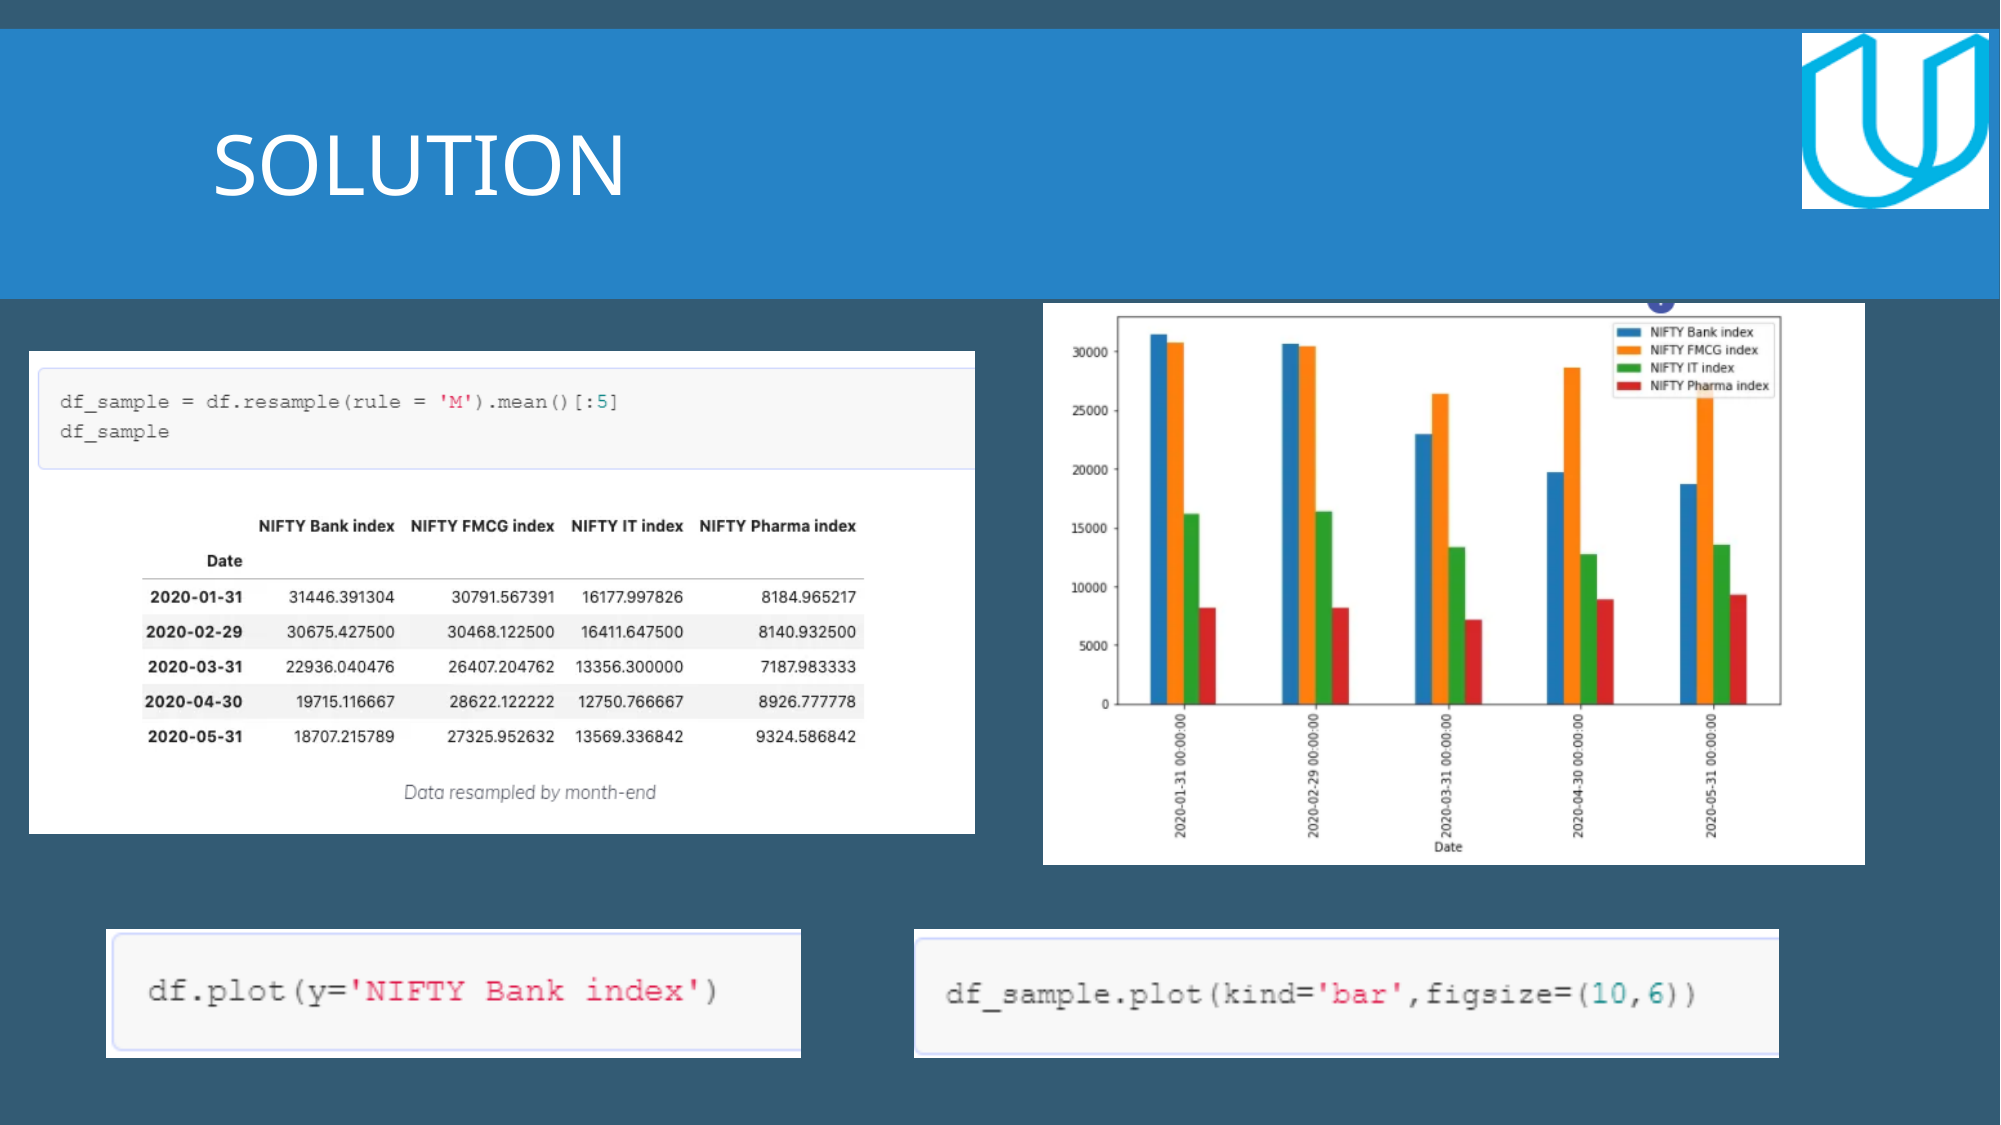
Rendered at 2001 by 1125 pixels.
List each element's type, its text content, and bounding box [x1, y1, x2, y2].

picture [29, 351, 976, 834]
picture [1042, 303, 1865, 865]
picture [1802, 33, 1989, 167]
picture [914, 929, 1779, 1058]
picture [1816, 47, 1912, 197]
picture [1933, 47, 1974, 167]
picture [105, 929, 802, 1058]
picture [1803, 159, 1866, 209]
picture [1876, 124, 1989, 209]
title Solution [197, 46, 1803, 295]
